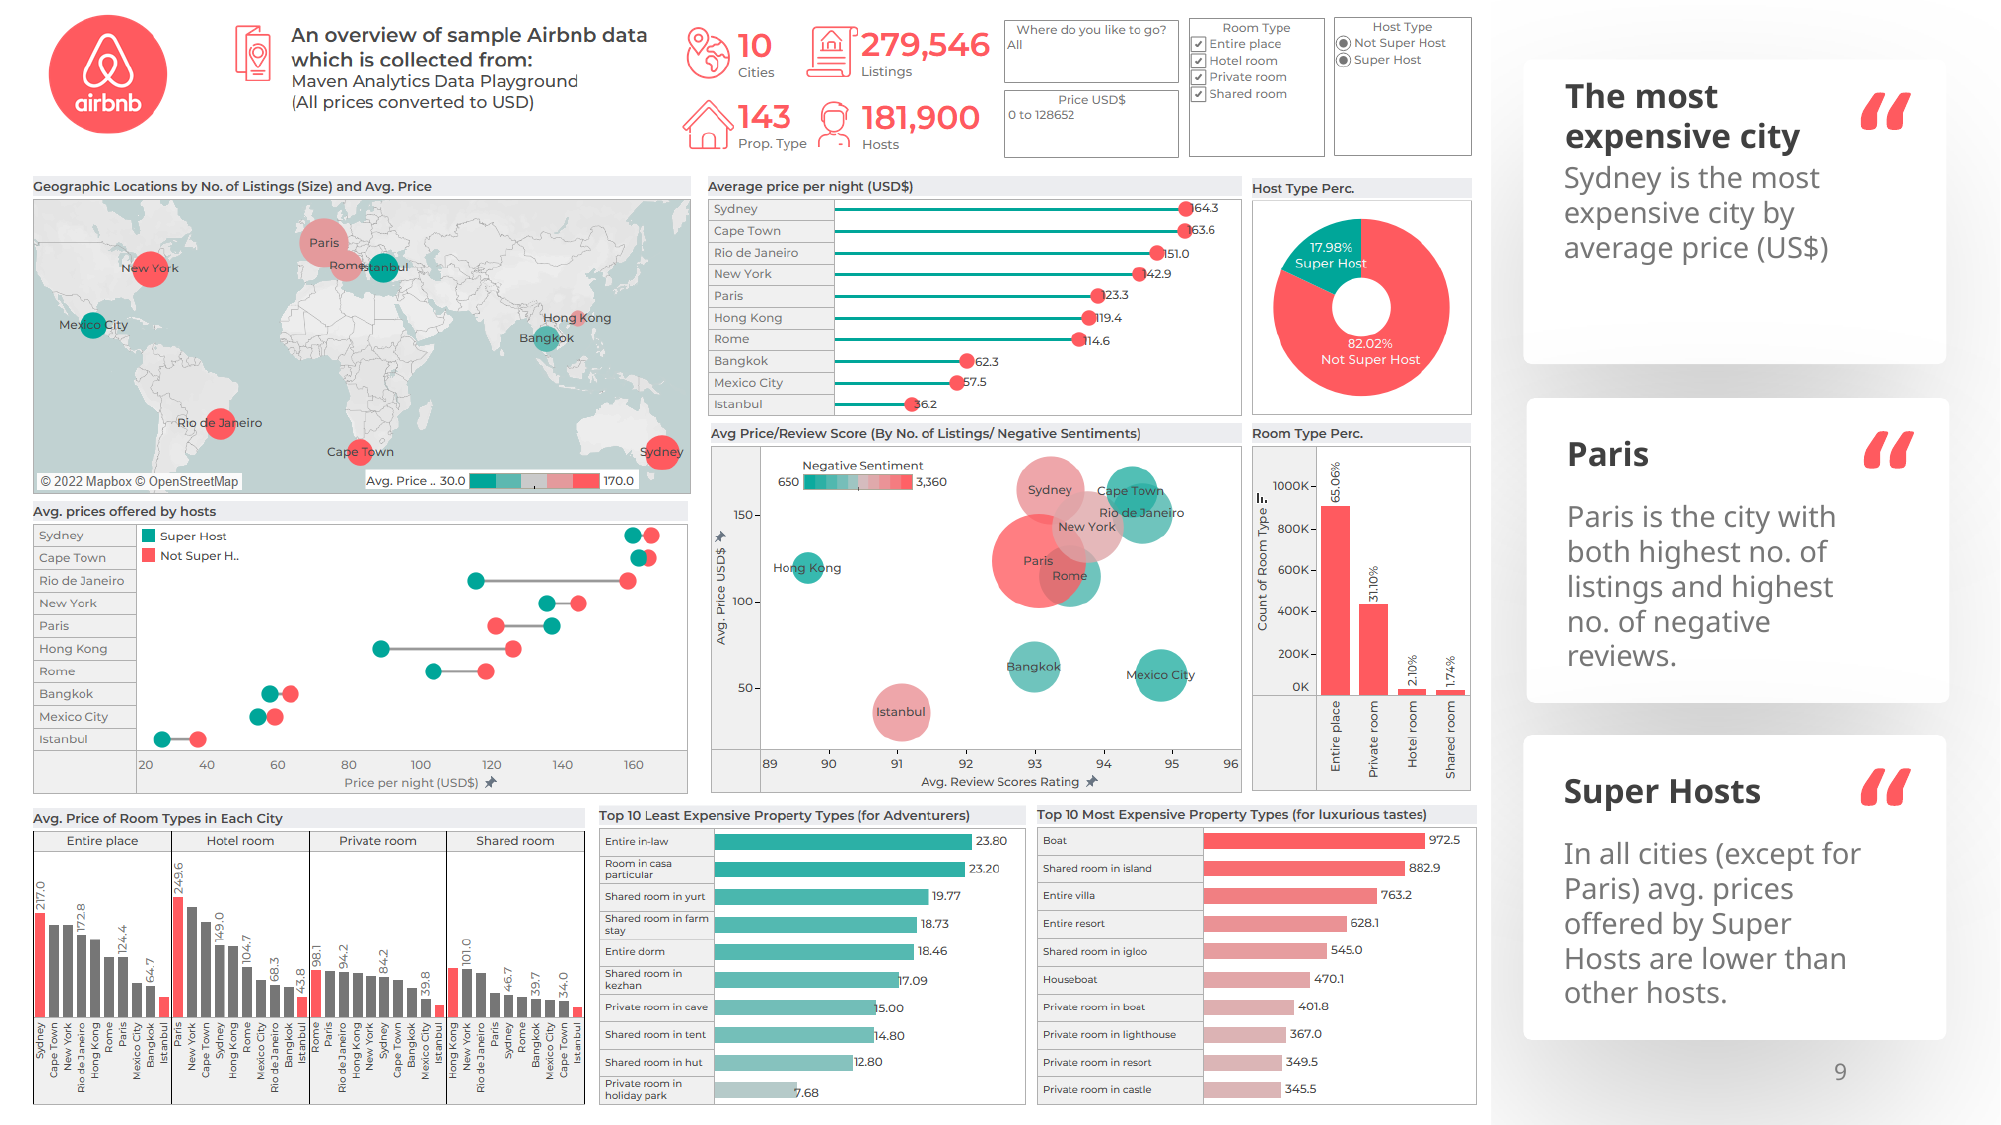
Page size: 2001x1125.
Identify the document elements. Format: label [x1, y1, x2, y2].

text_box [1523, 59, 1947, 365]
picture [13, 0, 1492, 1125]
text_box [1526, 398, 1950, 703]
text_box [1523, 735, 1947, 1040]
